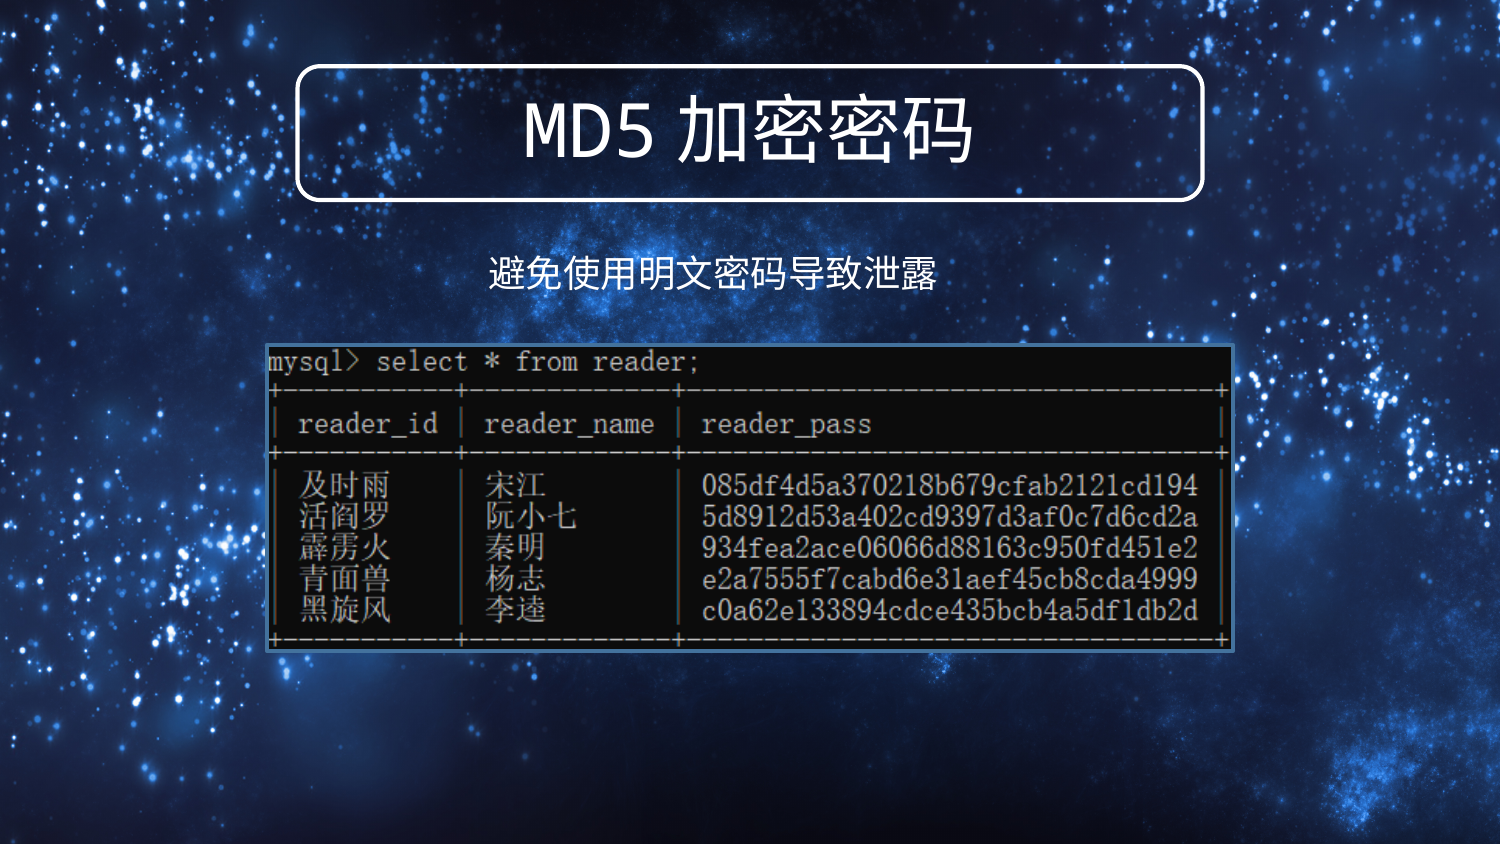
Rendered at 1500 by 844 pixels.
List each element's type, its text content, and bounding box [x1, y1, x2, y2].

text_box MD5加密密码 [295, 64, 1205, 203]
text_box 避免使用明文密码导致泄露 [473, 243, 1027, 303]
picture [0, 0, 1500, 844]
